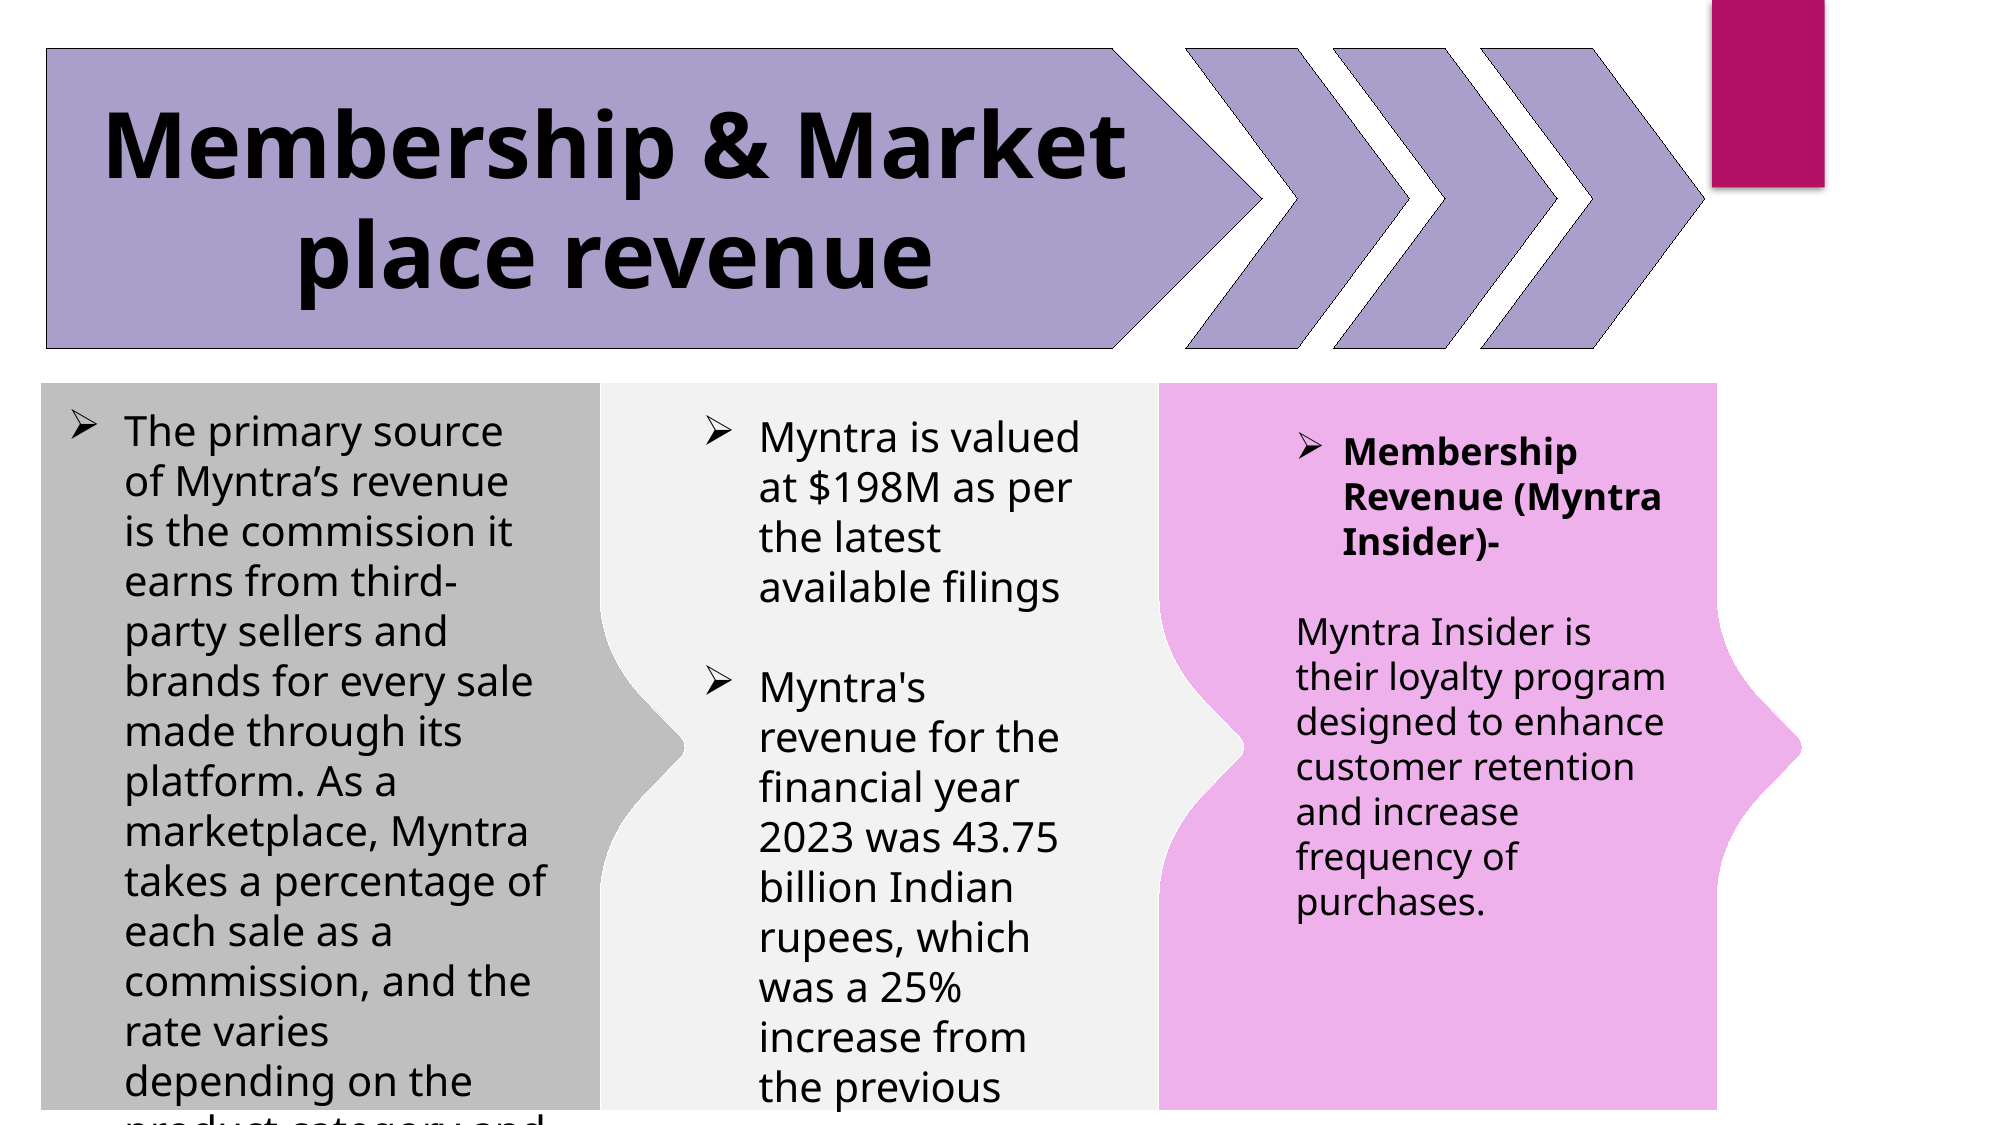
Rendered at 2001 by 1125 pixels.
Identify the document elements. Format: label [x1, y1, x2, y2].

text_box [46, 48, 1706, 349]
text_box [40, 382, 1805, 1112]
